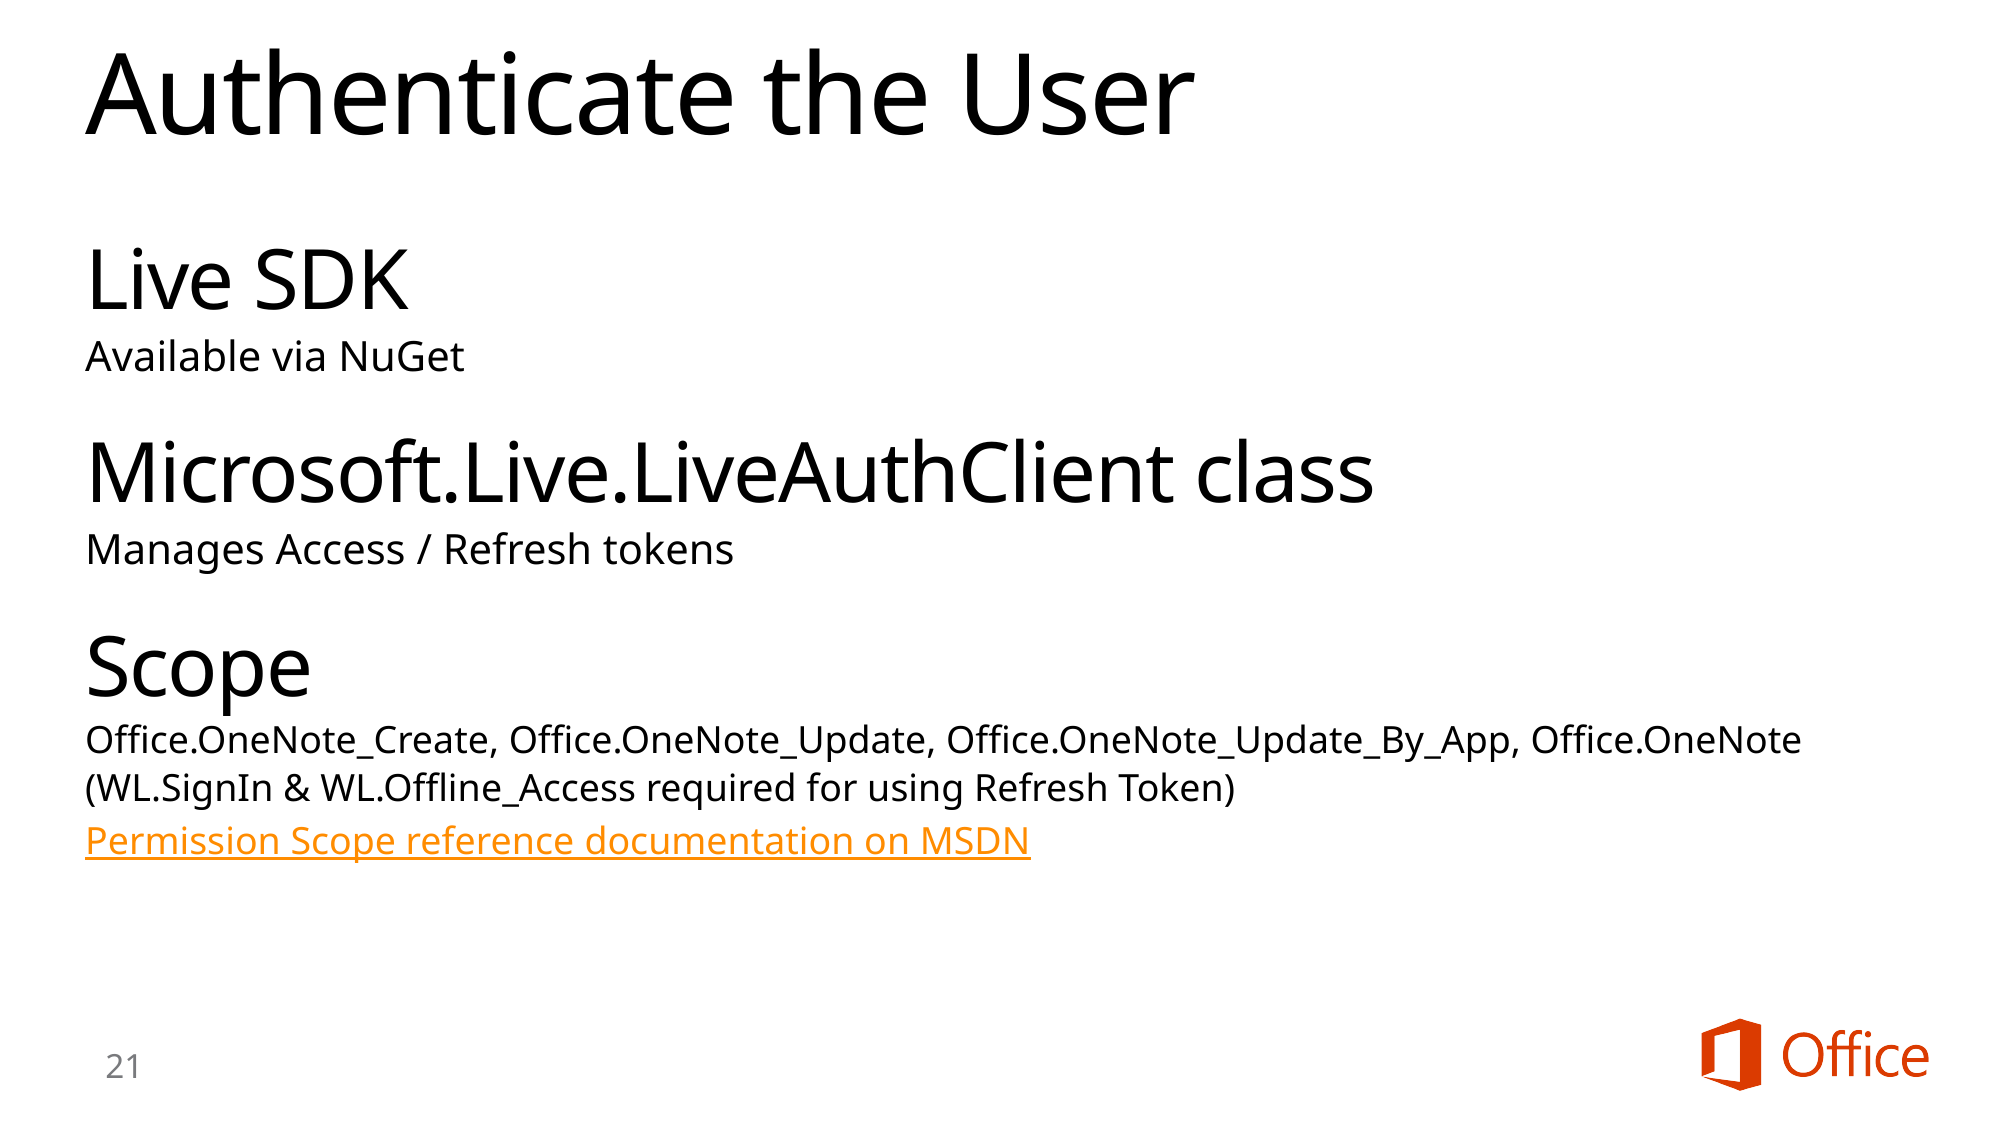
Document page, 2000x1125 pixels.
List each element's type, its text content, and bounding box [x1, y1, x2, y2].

slide_number 21 [85, 1049, 178, 1086]
title Authenticate the User [85, 37, 1914, 161]
list Live SDK Available via NuGet Microsoft.Live.LiveAuthClient class Manages Access / Refresh tokens Scope Office.OneNote_Create, Office.OneNote_Update, Office.OneNote_Update_By_App, Office.OneNote (WL.SignIn & WL.Offline_Access required for using Refresh Token) Permission Scope reference documentation on MSDN [85, 237, 1914, 964]
picture [1670, 987, 1960, 1122]
